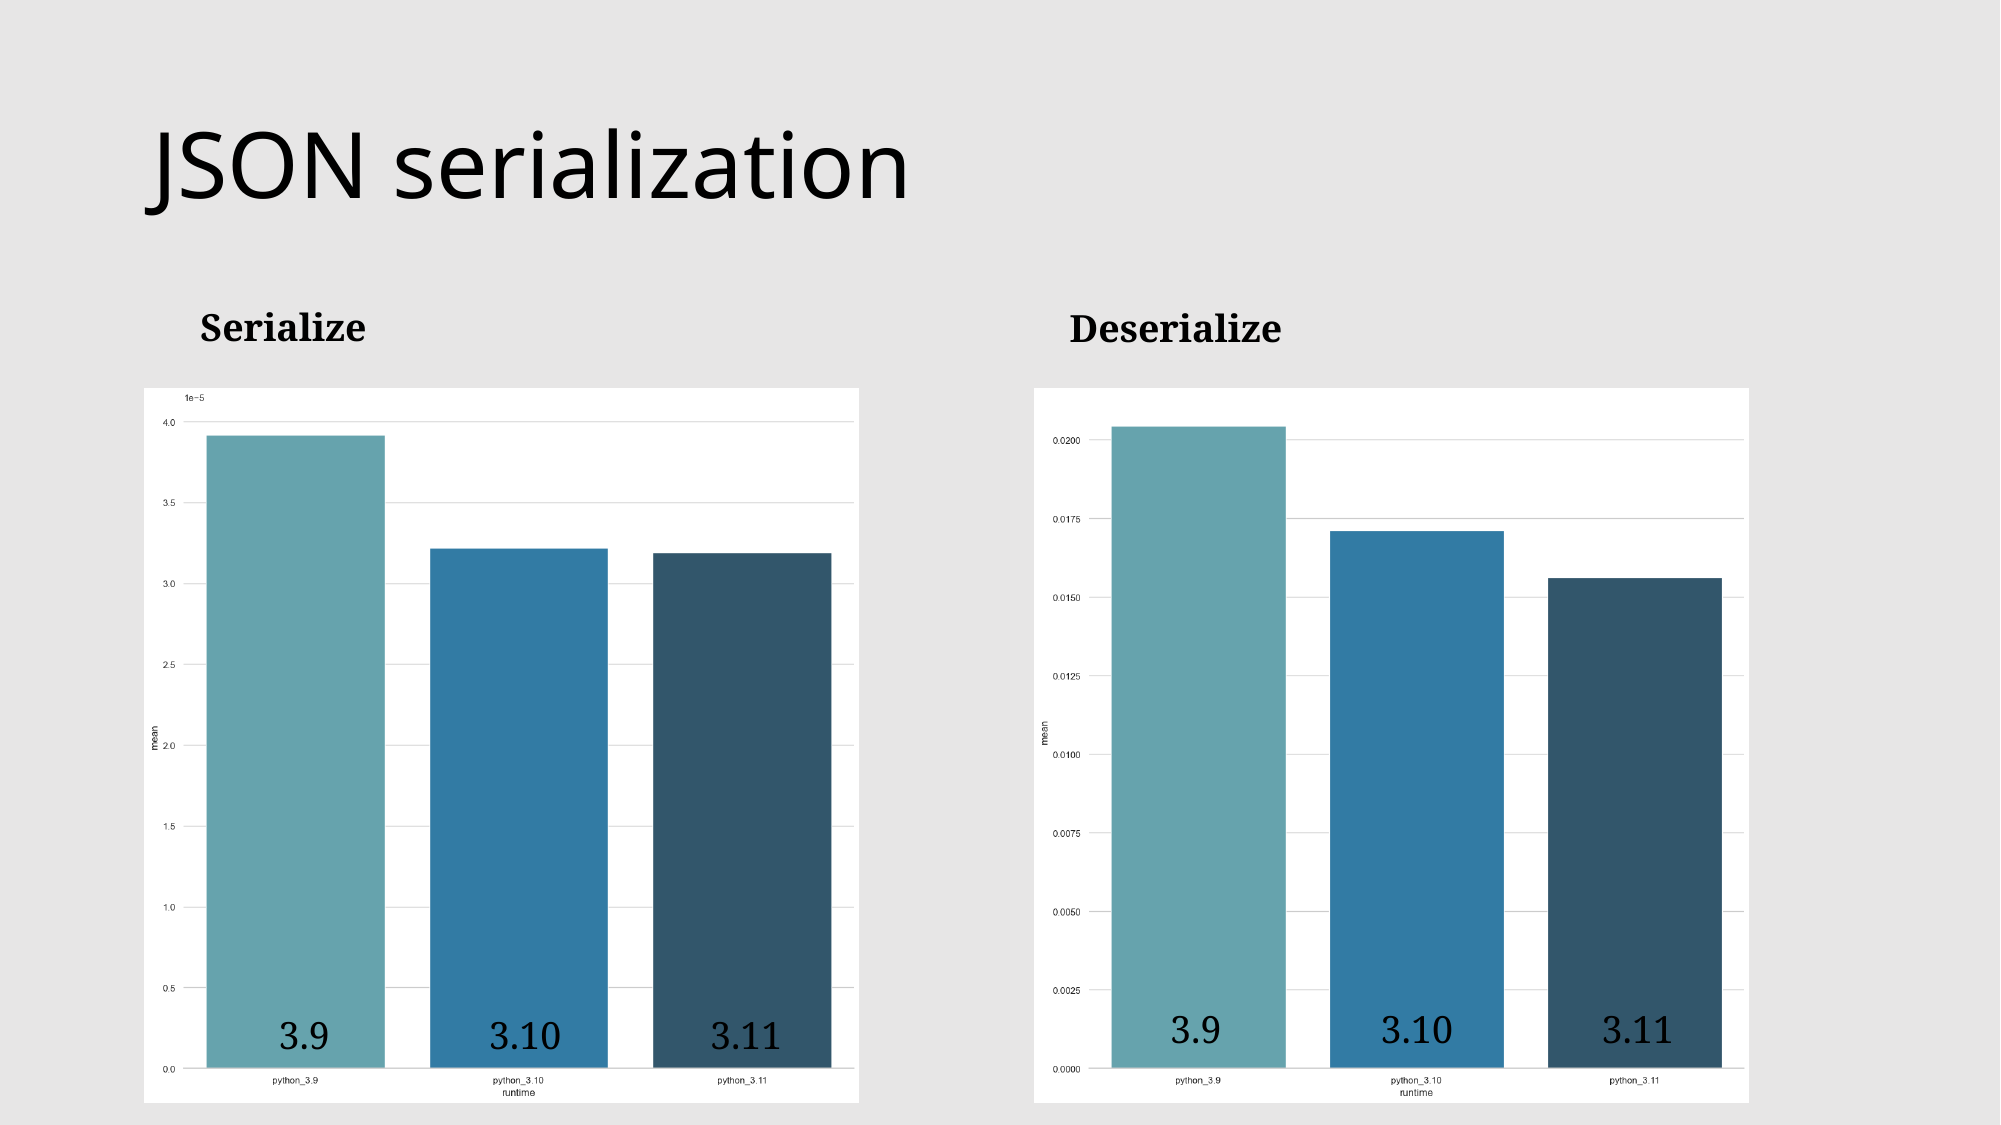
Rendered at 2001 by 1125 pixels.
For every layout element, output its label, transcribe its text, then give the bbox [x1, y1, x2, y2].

text_box Serialize [185, 296, 946, 357]
title JSON serialization [137, 59, 1863, 278]
text_box Deserialize [1054, 297, 1815, 358]
picture [144, 388, 859, 1103]
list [1034, 388, 1749, 1103]
